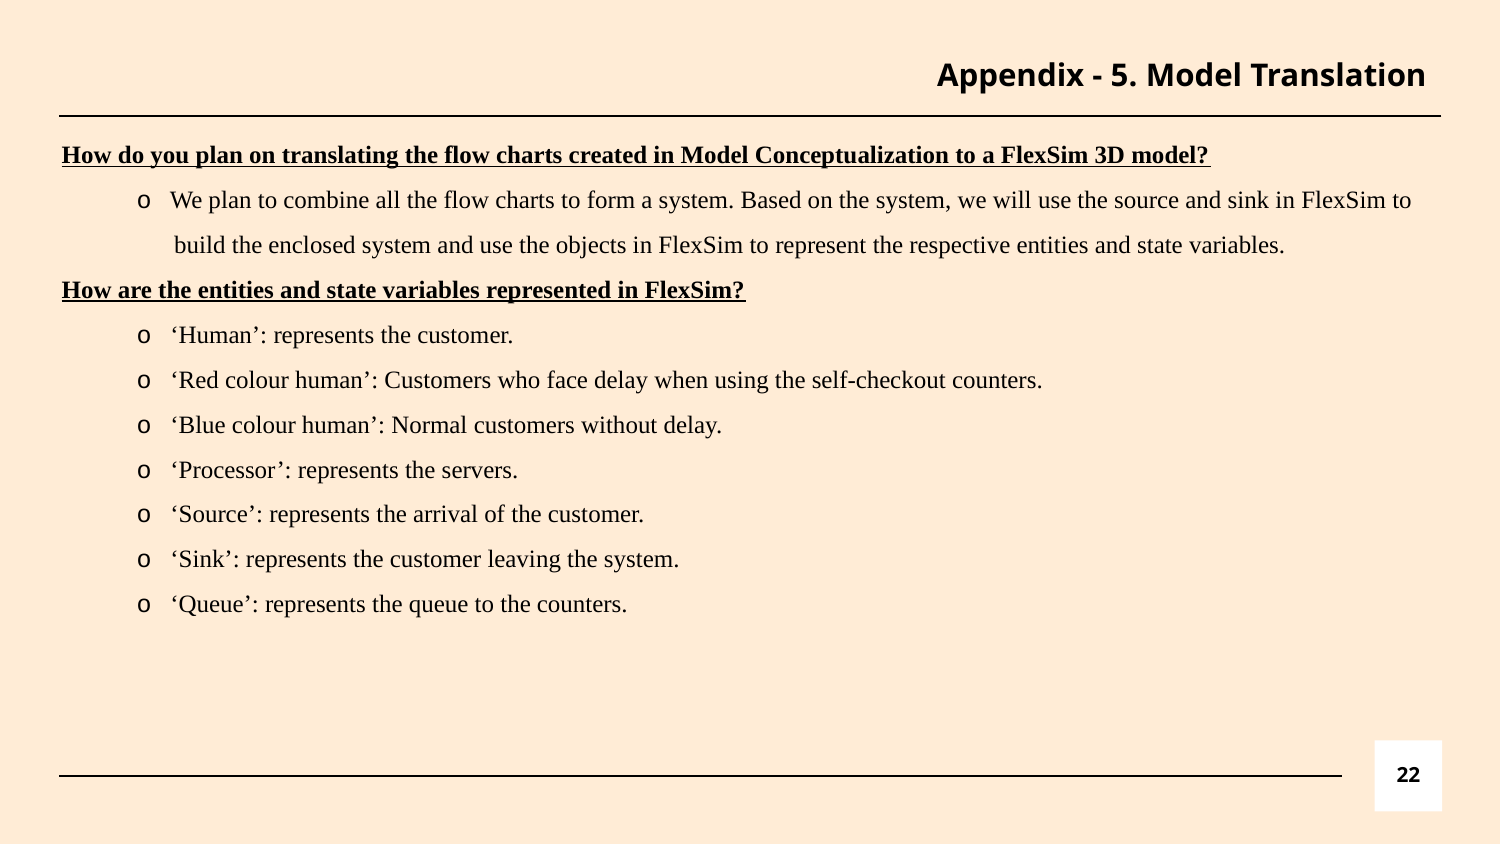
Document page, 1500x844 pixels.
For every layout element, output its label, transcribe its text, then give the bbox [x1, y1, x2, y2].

title Appendix - 5. Model Translation [789, 38, 1443, 108]
text_box How do you plan on translating the flow charts created in Model Conceptualization to a FlexSim 3D model? o We plan to combine all the flow charts to form a system. Based on the system, we will use the source and sink in FlexSim to build the enclosed system and use the objects in FlexSim to represent the respective entities and state variables. How are the entities and state variables represented in FlexSim? o ‘Human’: represents the customer. o ‘Red colour human’: Customers who face delay when using the self-checkout counters. o ‘Blue colour human’: Normal customers without delay. o ‘Processor’: represents the servers. o ‘Source’: represents the arrival of the customer. o ‘Sink’: represents the customer leaving the system. o ‘Queue’: represents the queue to the counters. [46, 108, 1467, 702]
slide_number ‹#› [1374, 740, 1443, 812]
